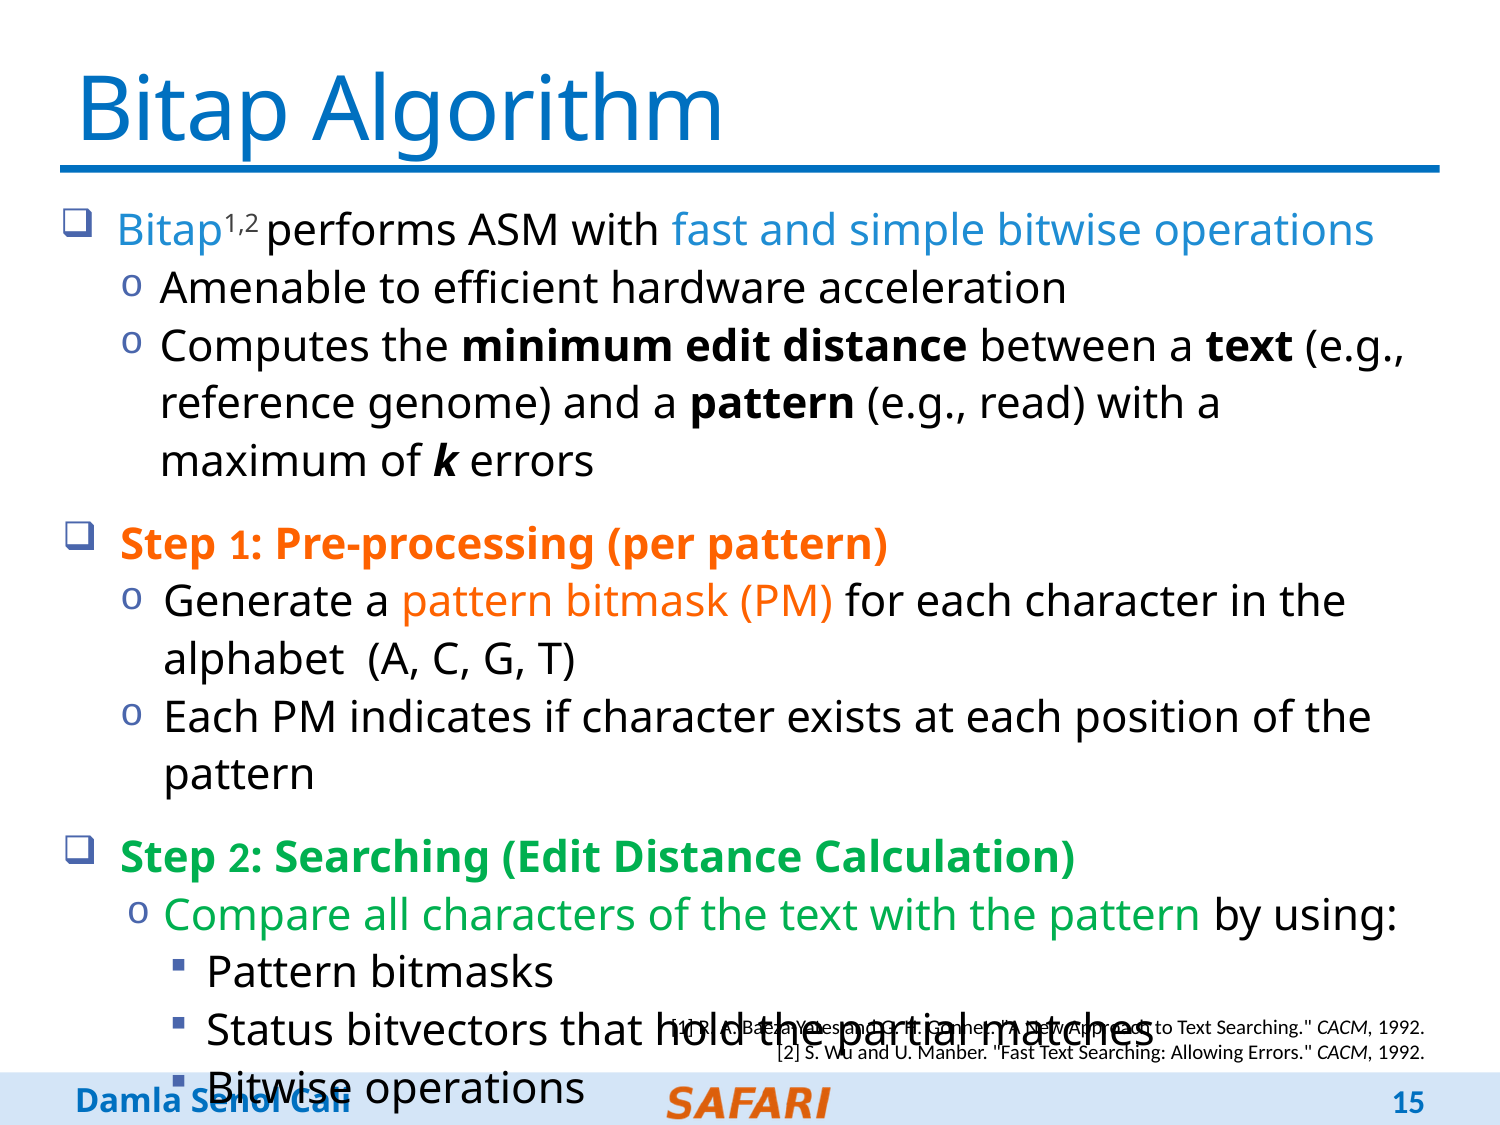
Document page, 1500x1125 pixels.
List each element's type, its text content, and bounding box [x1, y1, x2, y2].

text_box [1] R. A. Baeza-Yates and G. H. Gonnet. "A New Approach to Text Searching." CACM, 1992. [2] S. Wu and U. Manber. "Fast Text Searching: Allowing Errors." CACM, 1992. [618, 1006, 1440, 1072]
list Bitap1,2 performs ASM with fast and simple bitwise operations Amenable to efficient hardware acceleration Computes the minimum edit distance between a text (e.g., reference genome) and a pattern (e.g., read) with a maximum of k errors Step 1: Pre-processing (per pattern) Generate a pattern bitmask (PM) for each character in the alphabet (A, C, G, T) Each PM indicates if character exists at each position of the pattern Step 2: Searching (Edit Distance Calculation) Compare all characters of the text with the pattern by using: Pattern bitmasks Status bitvectors that hold the partial matches Bitwise operations [60, 189, 1440, 985]
title Bitap Algorithm [60, 42, 1440, 166]
slide_number 15 [1233, 1077, 1440, 1123]
picture [665, 1078, 835, 1125]
